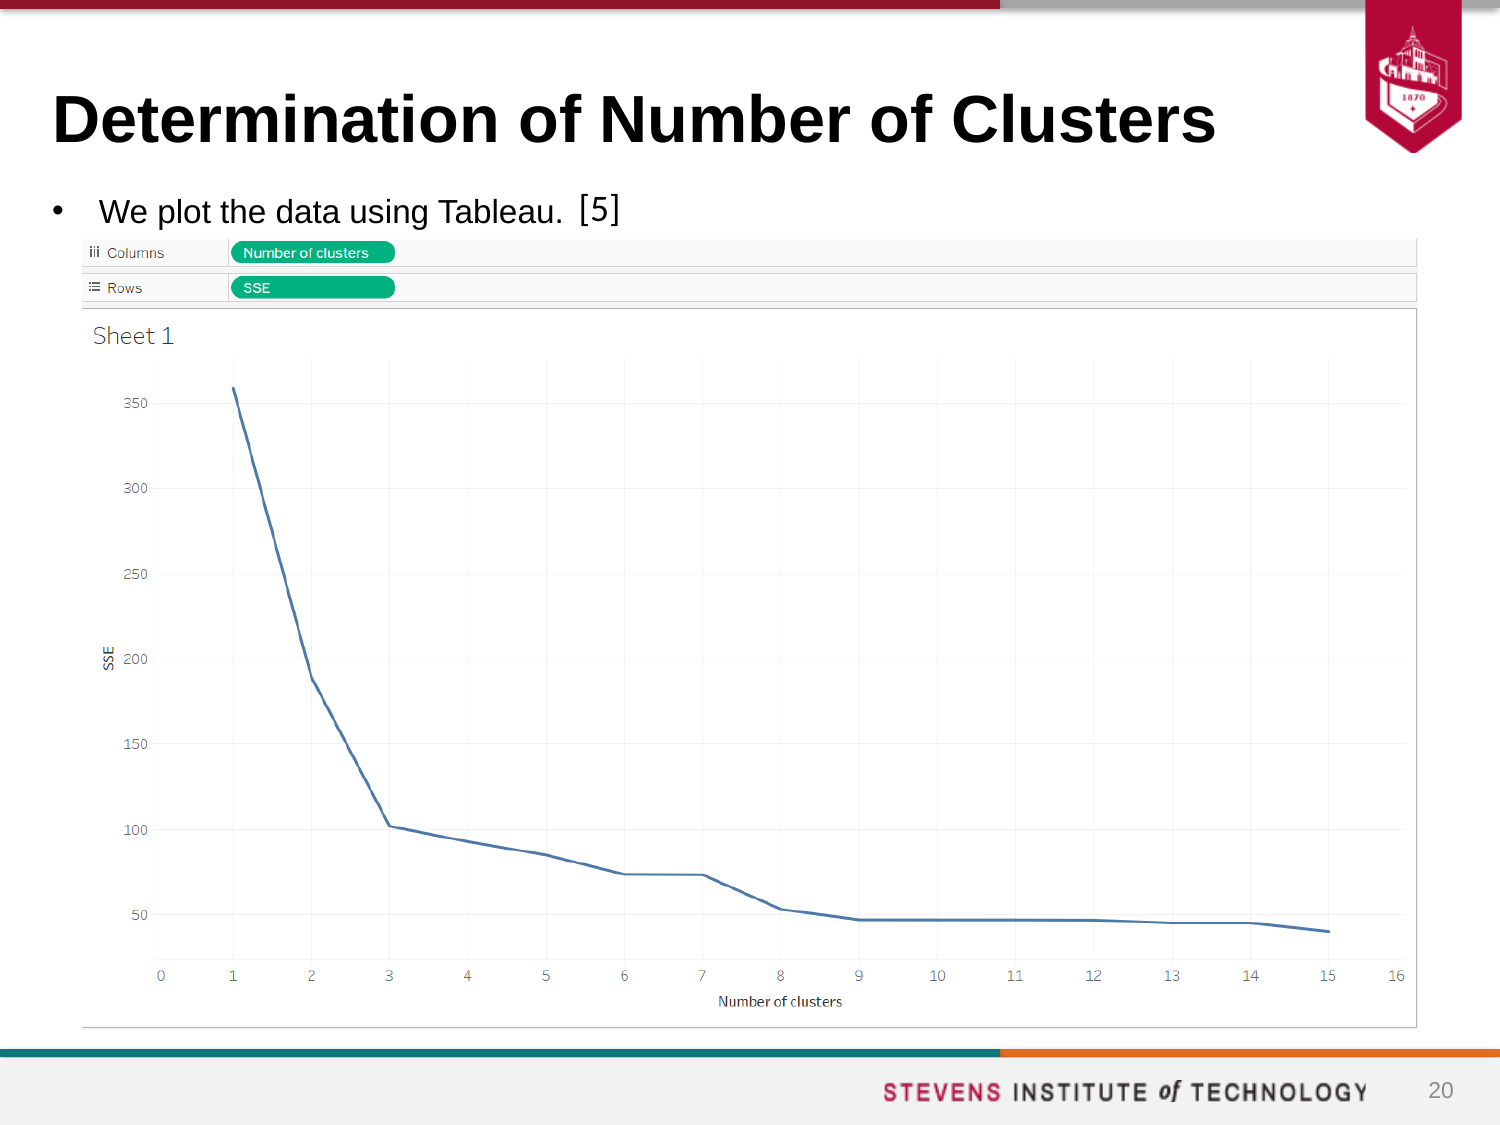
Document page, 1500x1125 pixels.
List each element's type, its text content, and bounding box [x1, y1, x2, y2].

slide_number 20 [1401, 1059, 1481, 1120]
title Determination of Number of Clusters [37, 68, 1236, 157]
text_box [5] [564, 176, 636, 236]
list We plot the data using Tableau. [37, 182, 1463, 1000]
picture [82, 238, 1418, 1030]
